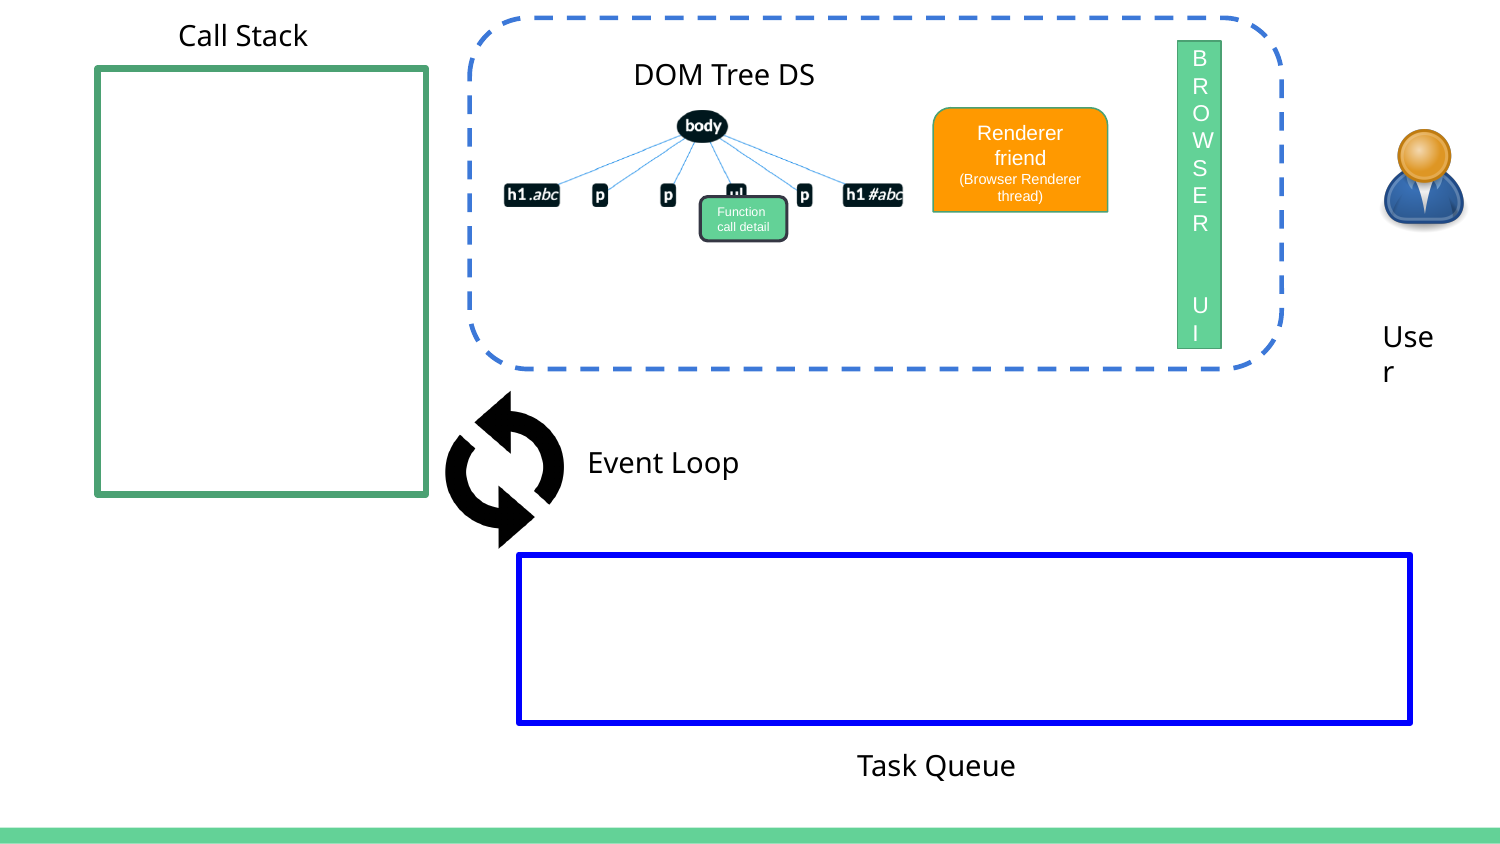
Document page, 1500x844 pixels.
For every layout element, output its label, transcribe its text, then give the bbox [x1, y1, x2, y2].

text_box Renderer friend (Browser Renderer thread) [933, 107, 1108, 212]
text_box [469, 17, 1282, 370]
text_box Event Loop [601, 428, 782, 494]
text_box [97, 68, 426, 495]
text_box DOM Tree DS [618, 41, 854, 95]
picture [1367, 123, 1482, 238]
text_box [518, 554, 1411, 723]
text_box Task Queue [842, 731, 1065, 797]
text_box BROWSER U I [1177, 41, 1221, 349]
picture [414, 379, 596, 560]
text_box User [1367, 303, 1461, 404]
text_box Function call detail [700, 231, 787, 241]
text_box Call Stack [163, 2, 386, 68]
picture [494, 96, 910, 224]
